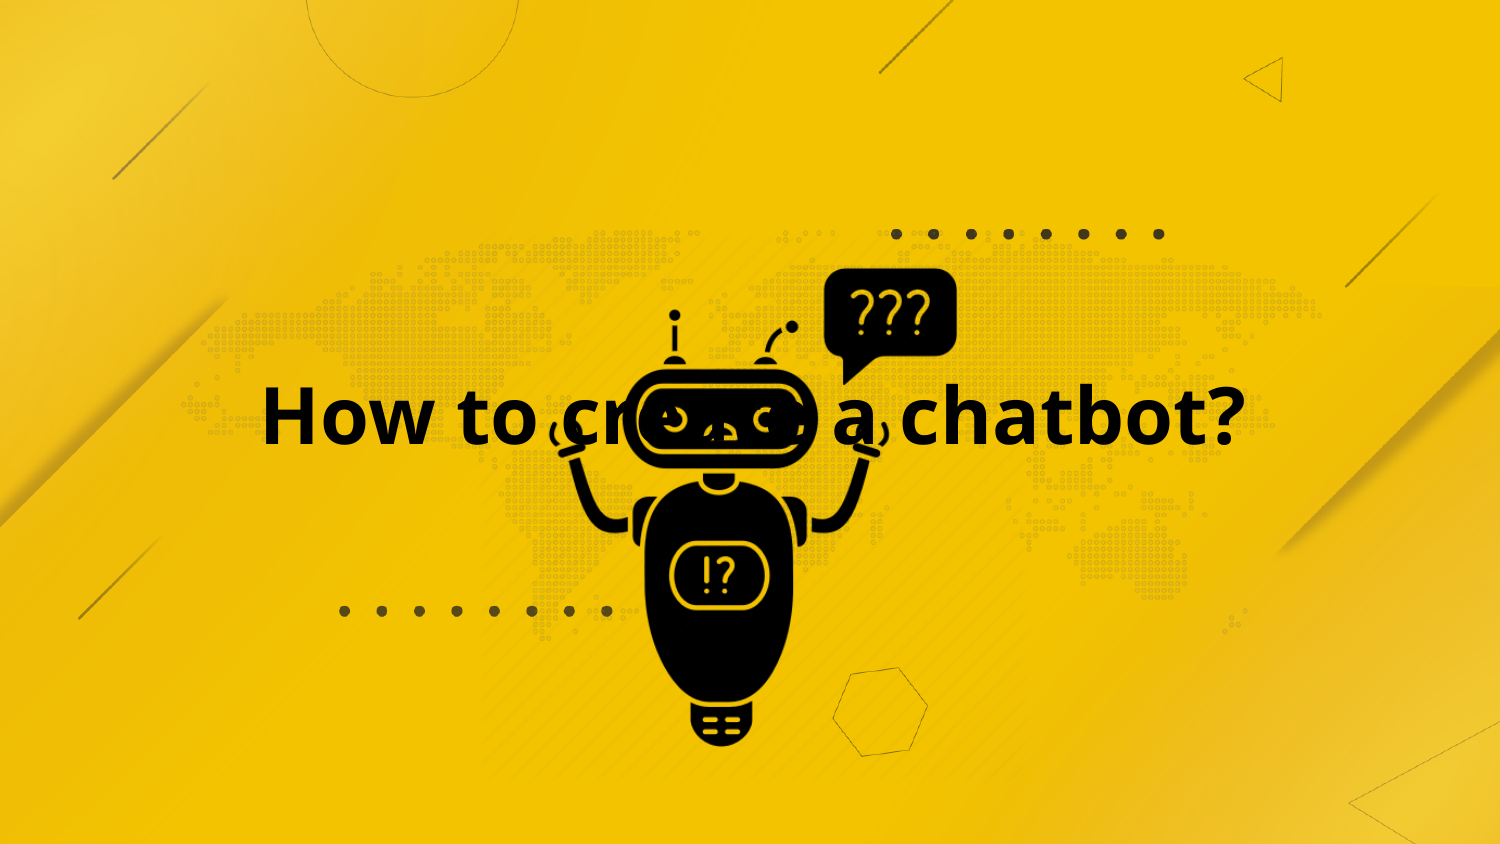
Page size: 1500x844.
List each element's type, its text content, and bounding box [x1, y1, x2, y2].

title How to create a chatbot? [1035, 295, 1279, 543]
picture [0, 0, 1500, 844]
title How to create a chatbot? [227, 295, 470, 543]
